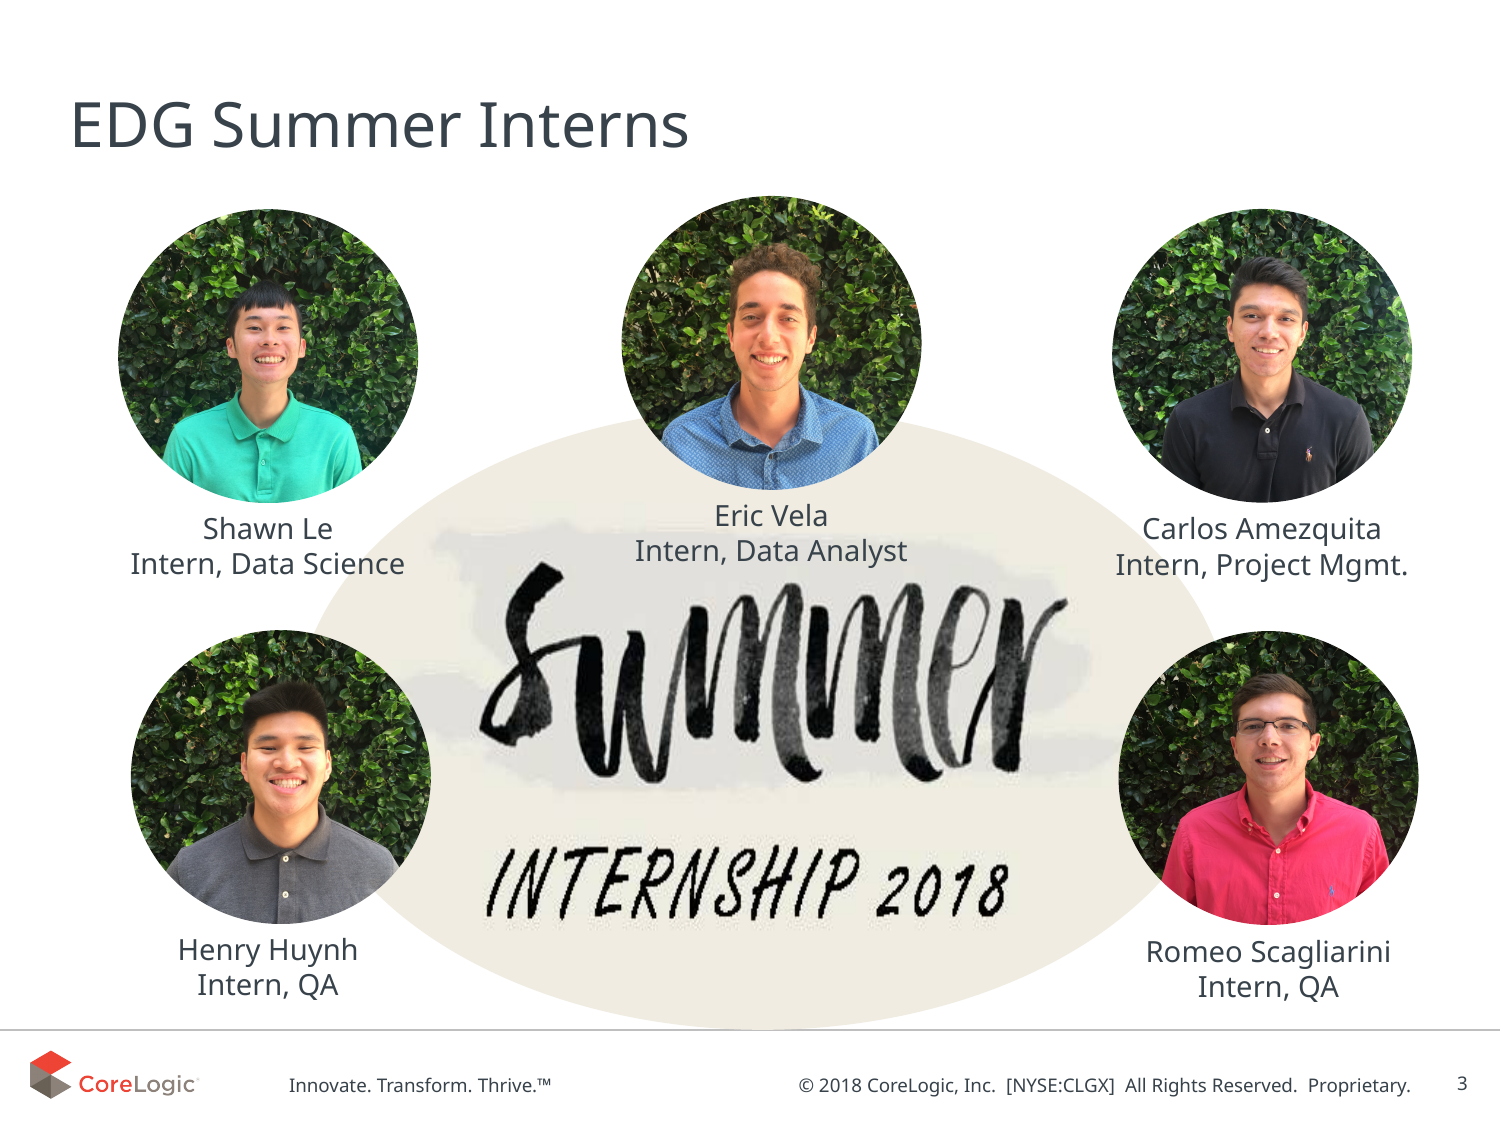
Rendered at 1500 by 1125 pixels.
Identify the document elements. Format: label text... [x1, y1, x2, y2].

picture [118, 205, 1419, 1031]
title EDG Summer Interns [62, 18, 1464, 168]
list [624, 192, 919, 494]
text_box Henry Huynh Intern, QA [105, 923, 290, 1009]
picture [14, 1034, 211, 1115]
slide_number 3 [1431, 1053, 1494, 1117]
text_box Romeo Scagliarini Intern, QA [1235, 926, 1432, 1011]
text_box Carlos Amezquita Intern, Project Mgmt. [1235, 503, 1425, 589]
text_box Shawn Le Intern, Data Science [105, 503, 290, 588]
